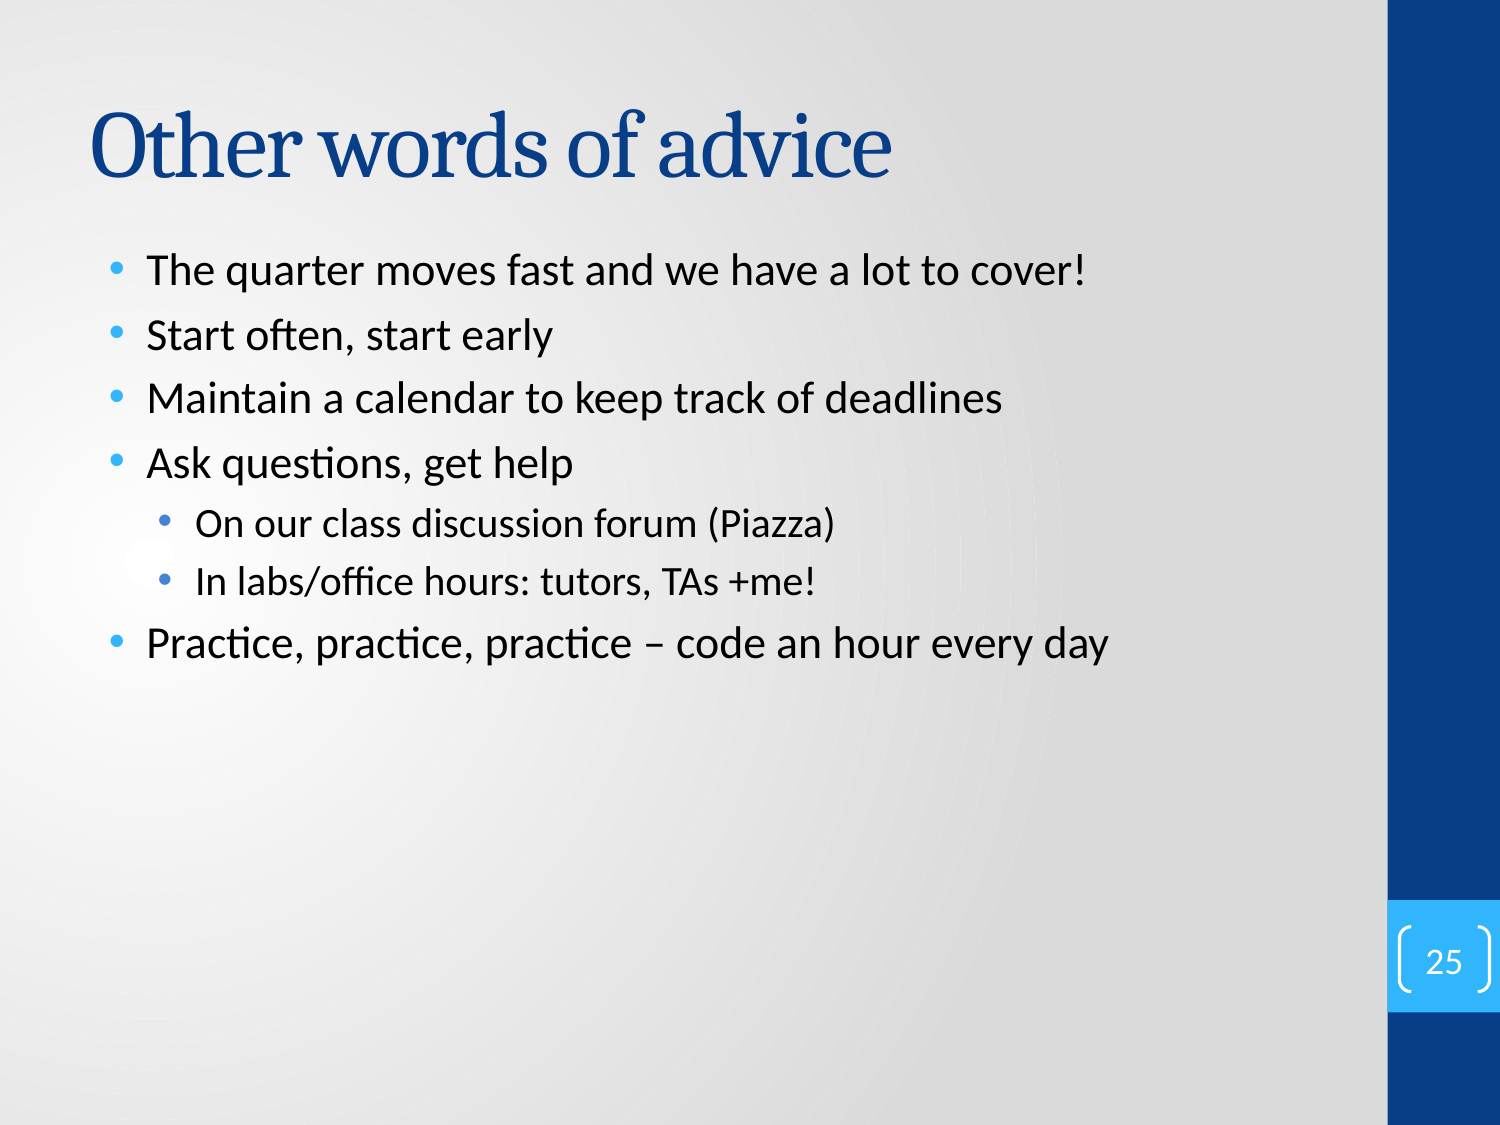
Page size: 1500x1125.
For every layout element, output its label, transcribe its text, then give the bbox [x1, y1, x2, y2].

list The quarter moves fast and we have a lot to cover! Start often, start early Maintain a calendar to keep track of deadlines Ask questions, get help On our class discussion forum (Piazza) In labs/office hours: tutors, TAs +me! Practice, practice, practice – code an hour every day [75, 232, 1375, 1125]
slide_number 25 [1397, 925, 1492, 994]
title Other words of advice [75, 45, 1325, 232]
